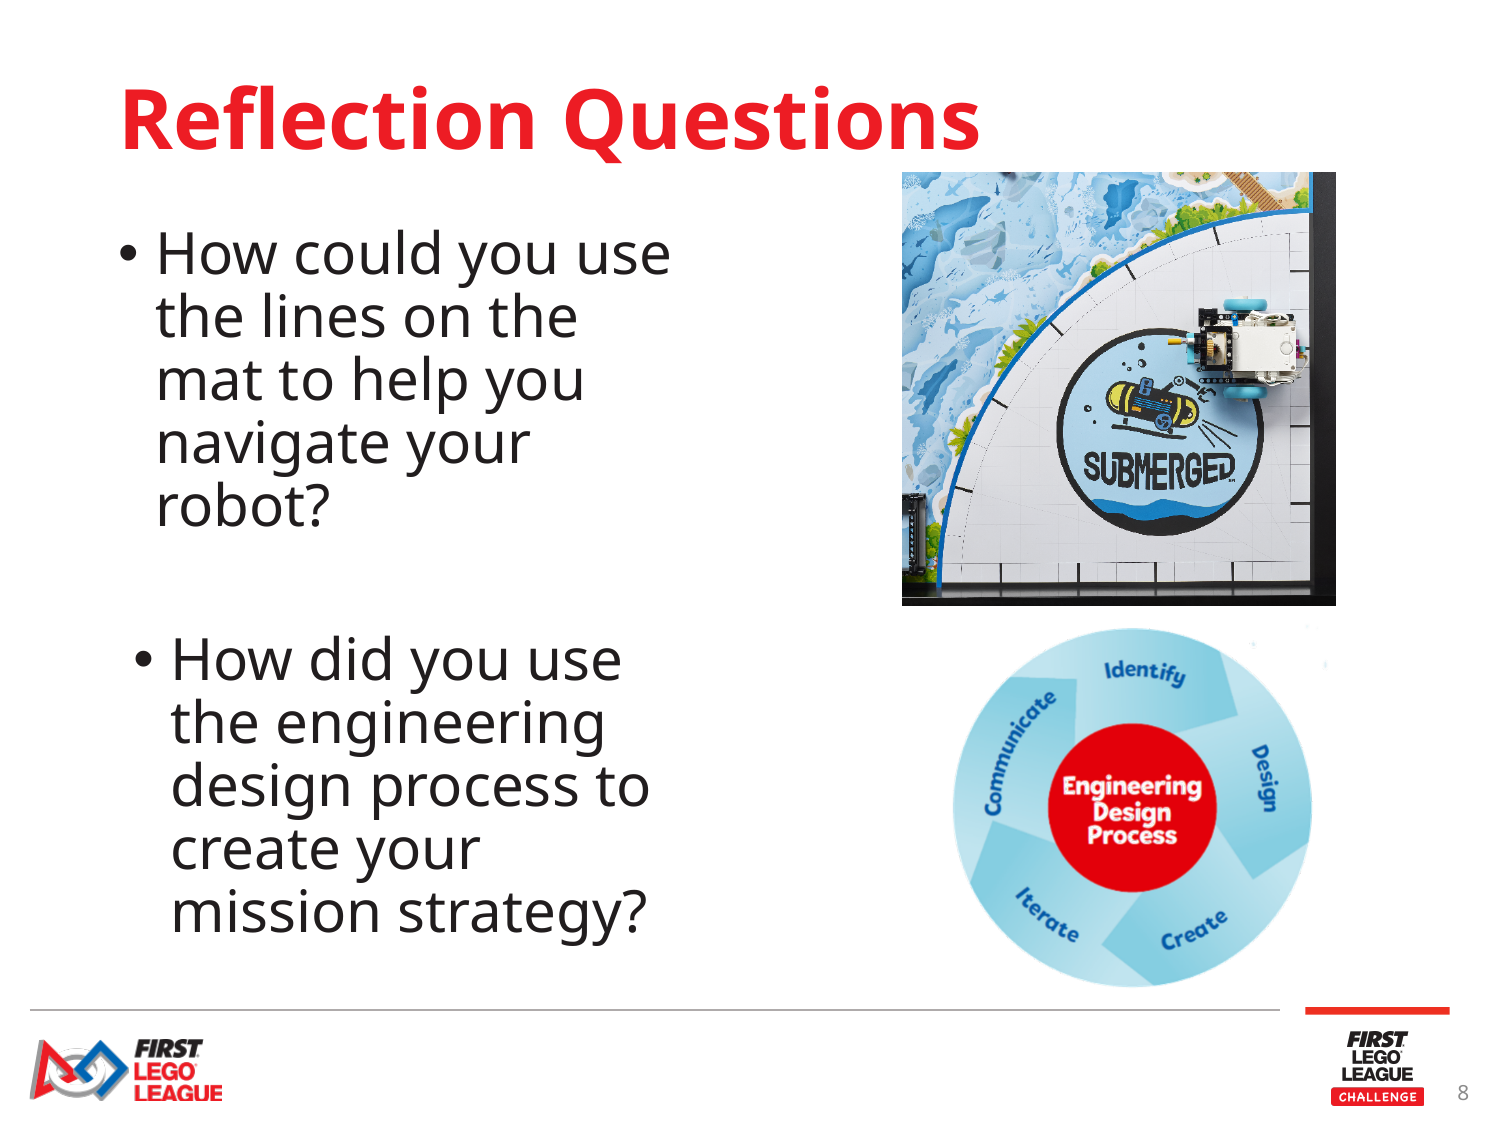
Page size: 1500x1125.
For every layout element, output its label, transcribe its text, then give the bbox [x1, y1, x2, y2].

list How could you use the lines on the mat to help you navigate your robot? [103, 216, 702, 503]
picture [902, 172, 1336, 607]
picture [910, 622, 1329, 998]
slide_number 8 [1425, 1076, 1484, 1111]
title Reflection Questions [103, 59, 1397, 185]
text_box How did you use the engineering design process to create your mission strategy? [118, 622, 717, 885]
